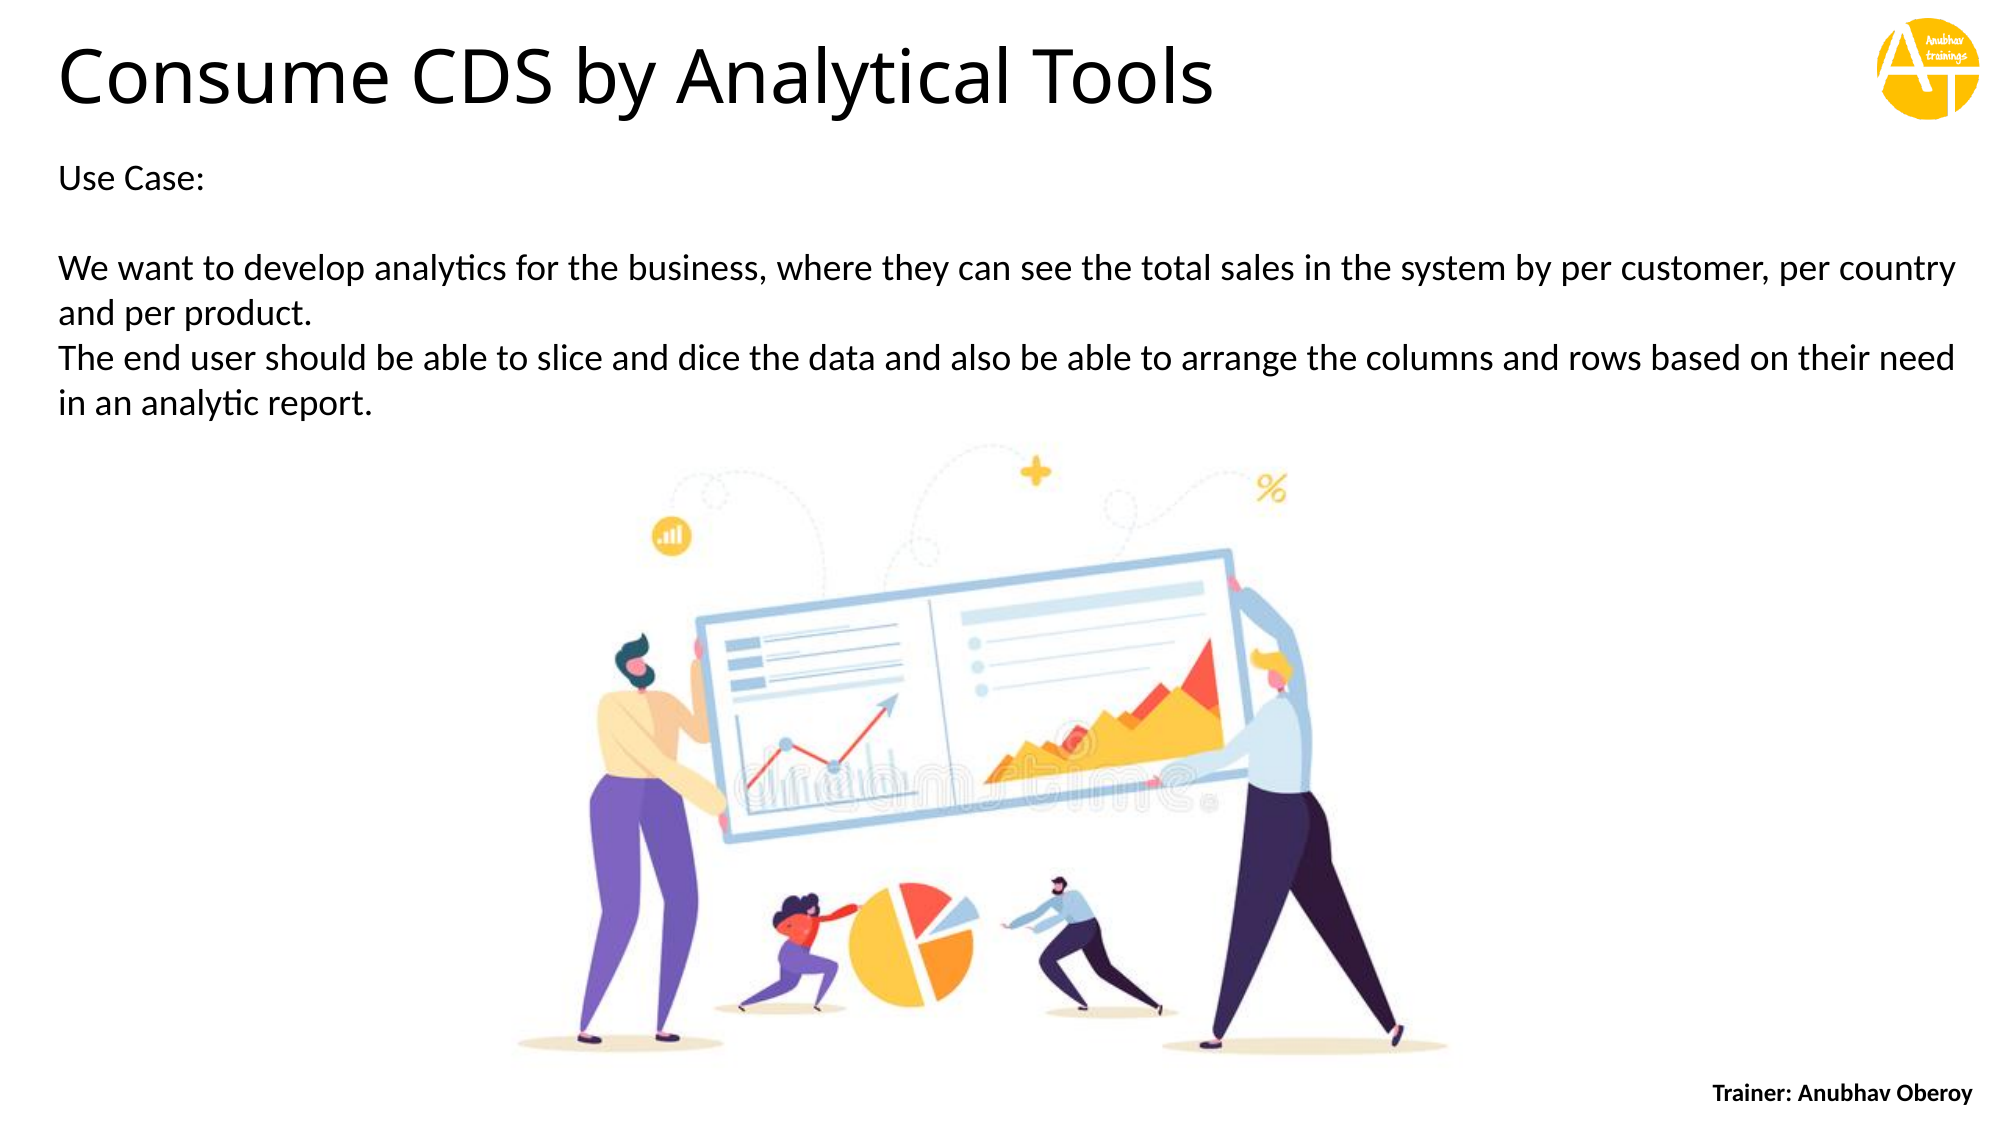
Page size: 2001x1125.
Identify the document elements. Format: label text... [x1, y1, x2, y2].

text_box Use Case: We want to develop analytics for the business, where they can see the total sales in the system by per customer, per country and per product. The end user should be able to slice and dice the data and also be able to arrange the columns and rows based on their need in an analytic report. [43, 145, 1974, 431]
picture [1866, 11, 1985, 128]
picture [337, 410, 1588, 1076]
footer Trainer: Anubhav Oberoy [1660, 1074, 2000, 1108]
text_box Consume CDS by Analytical Tools [42, 30, 1896, 148]
